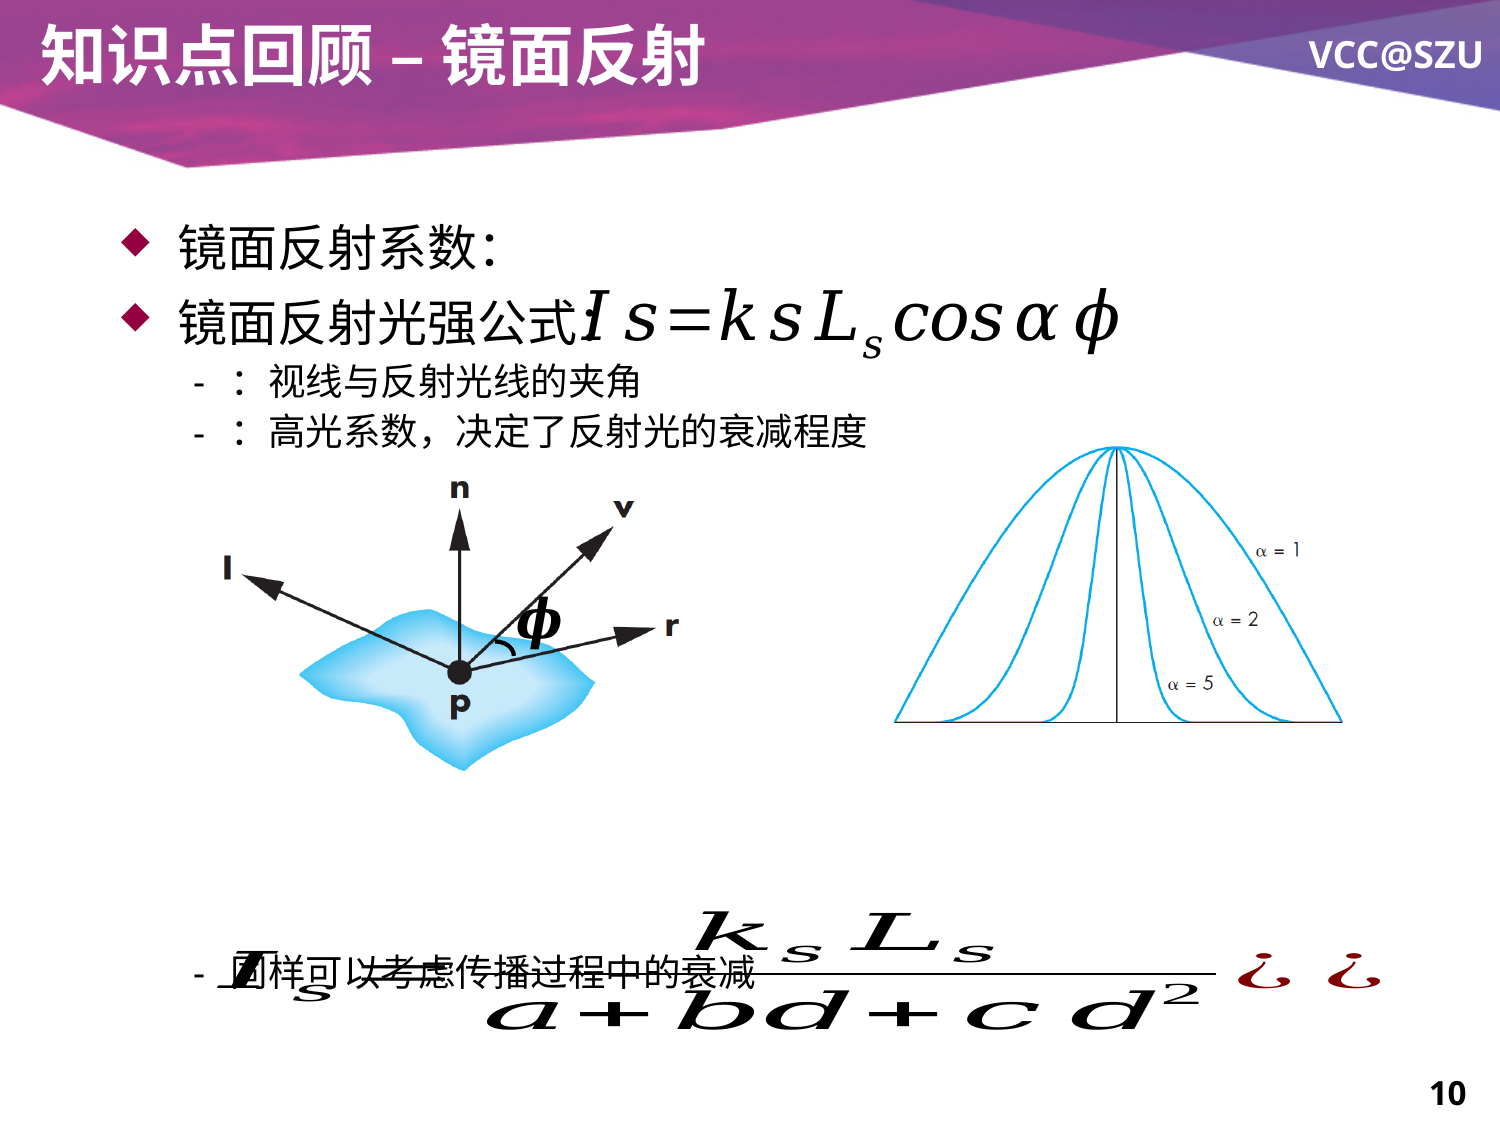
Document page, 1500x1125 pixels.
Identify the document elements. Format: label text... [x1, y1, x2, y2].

title 知识点回顾 – 镜面反射 [25, 15, 1320, 104]
picture [0, 0, 1500, 1125]
text_box [1384, 1065, 1500, 1125]
